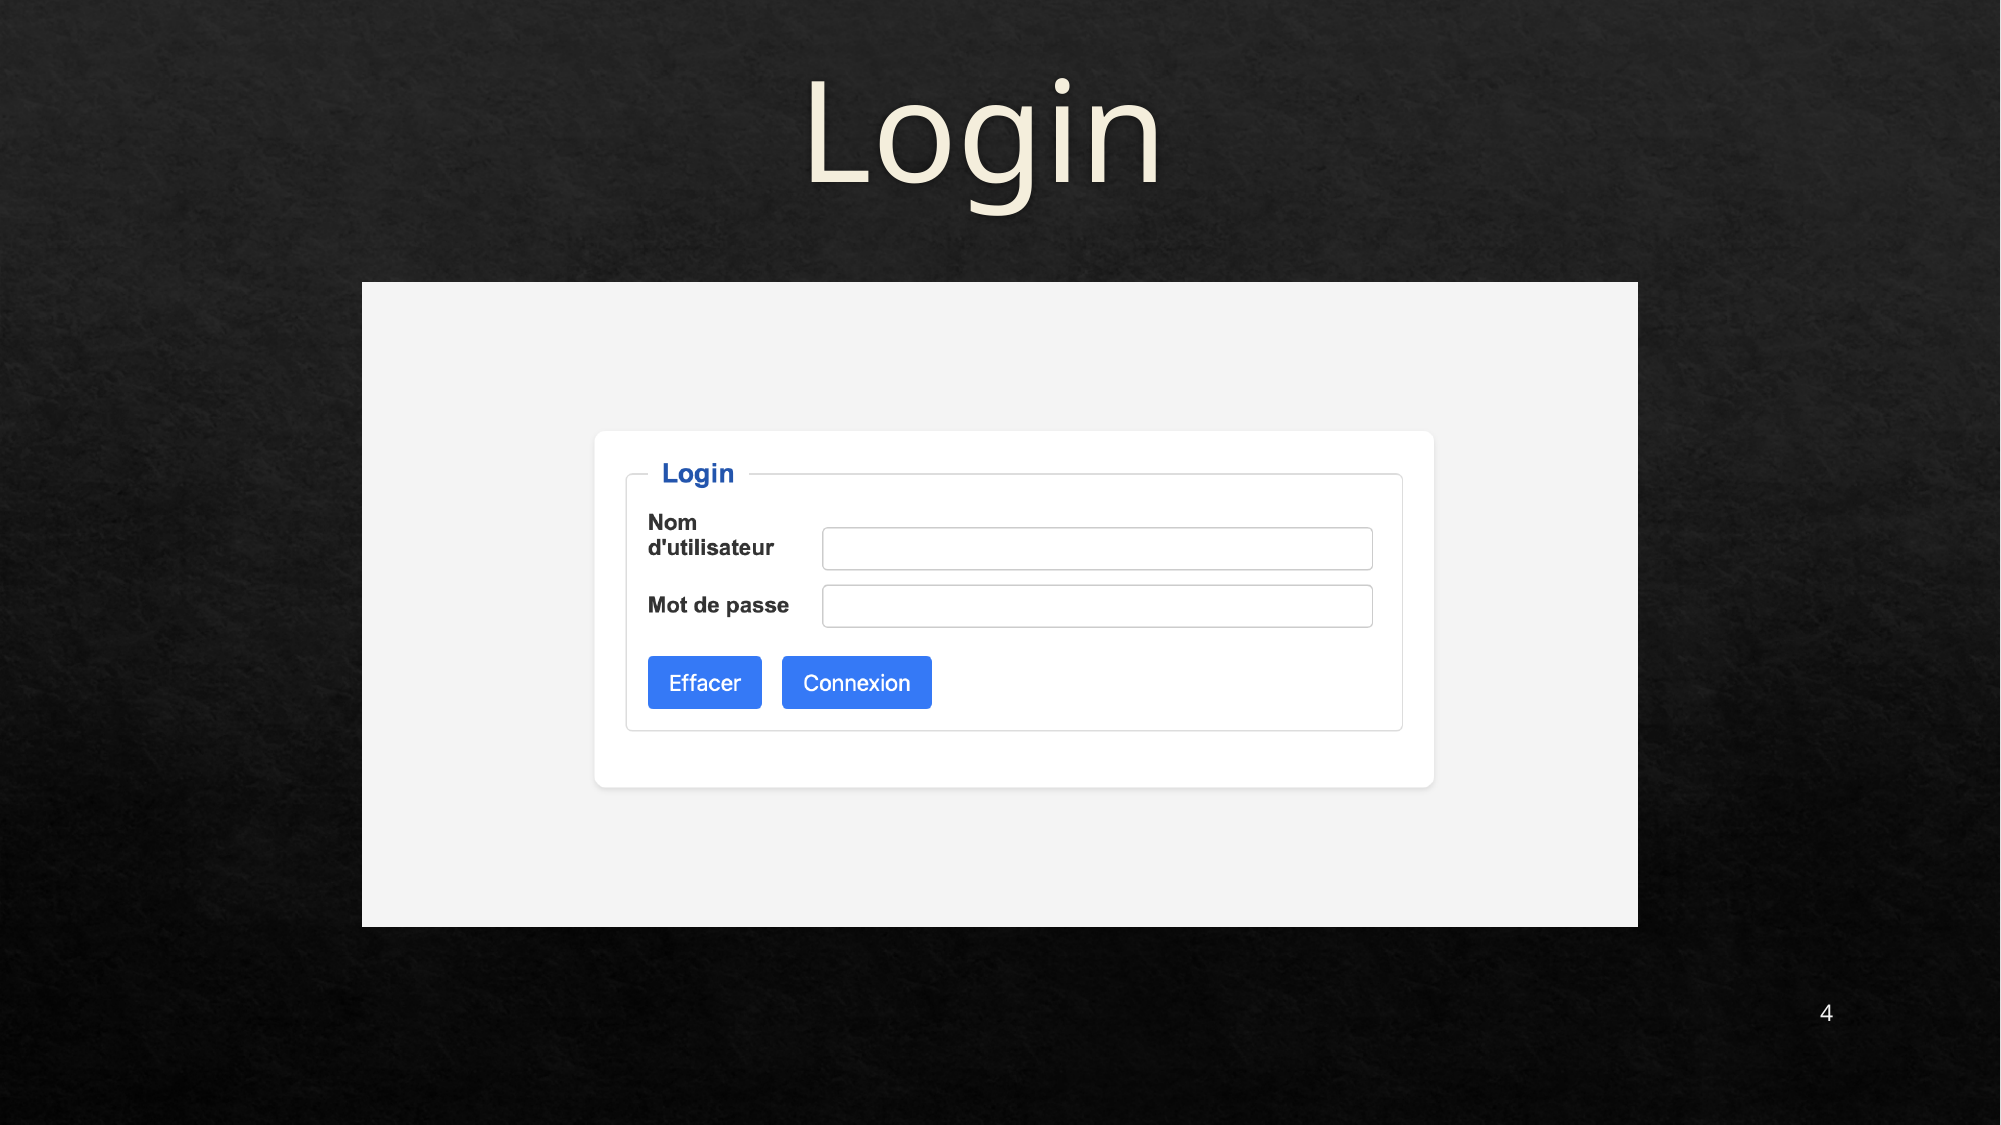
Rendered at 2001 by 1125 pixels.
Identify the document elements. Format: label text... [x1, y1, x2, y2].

title Login [192, 52, 1774, 221]
picture [0, 0, 2001, 1125]
slide_number 4 [1724, 984, 1849, 1045]
